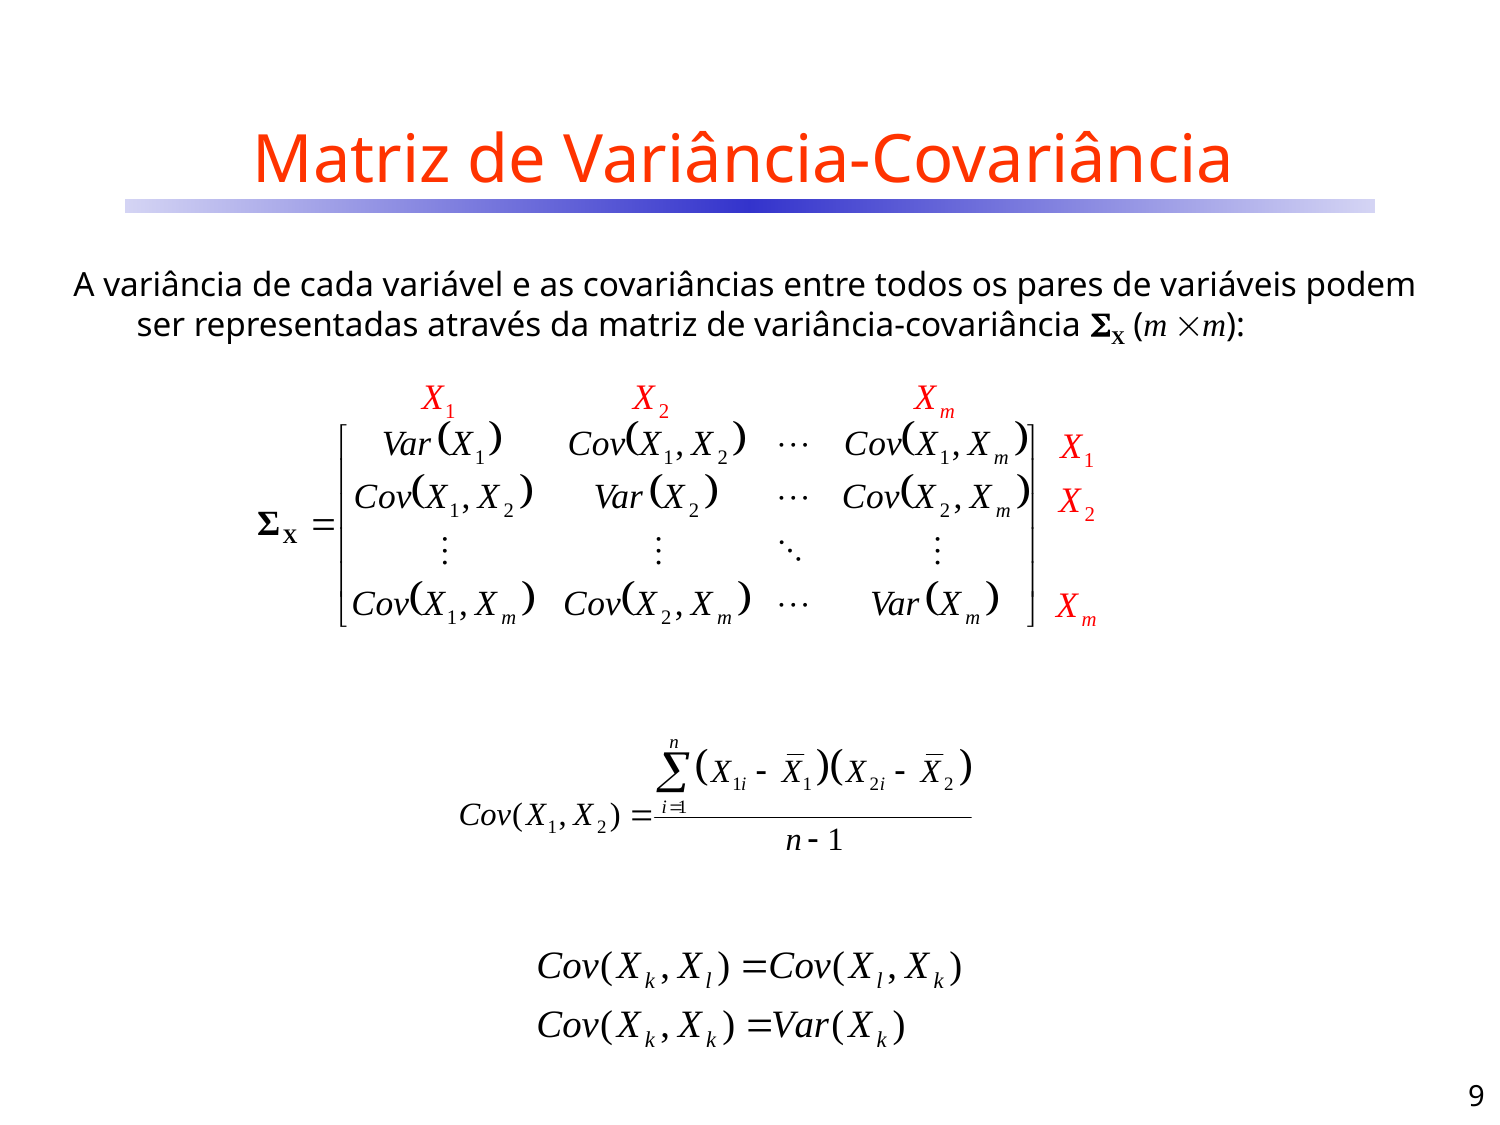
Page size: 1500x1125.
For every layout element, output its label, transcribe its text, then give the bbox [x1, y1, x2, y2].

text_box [250, 416, 408, 636]
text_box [413, 373, 1105, 636]
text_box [531, 940, 969, 1057]
title Matriz de Variância-Covariância [49, 99, 1438, 213]
text_box A variância de cada variável e as covariâncias entre todos os pares de variáveis podem ser representadas através da matriz de variância-covariância X (m m): [58, 255, 1442, 356]
slide_number 9 [1187, 1049, 1500, 1125]
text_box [454, 727, 977, 859]
